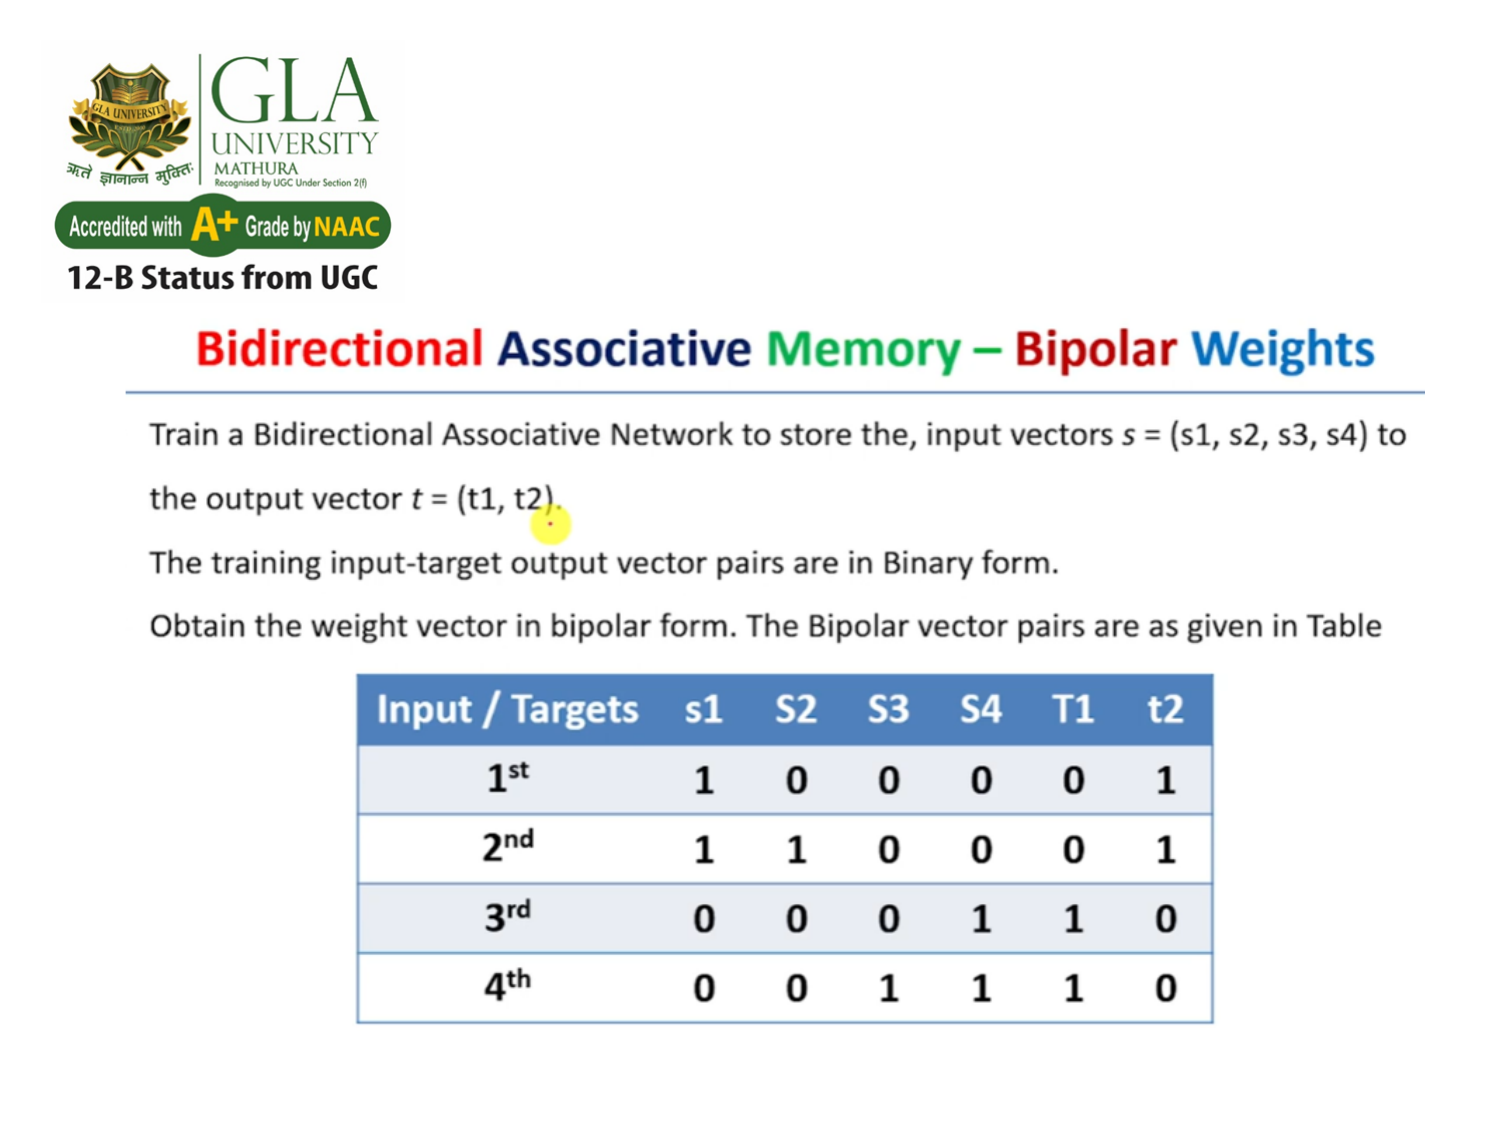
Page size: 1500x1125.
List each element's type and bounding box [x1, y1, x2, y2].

picture [41, 40, 405, 304]
picture [125, 313, 1426, 1036]
